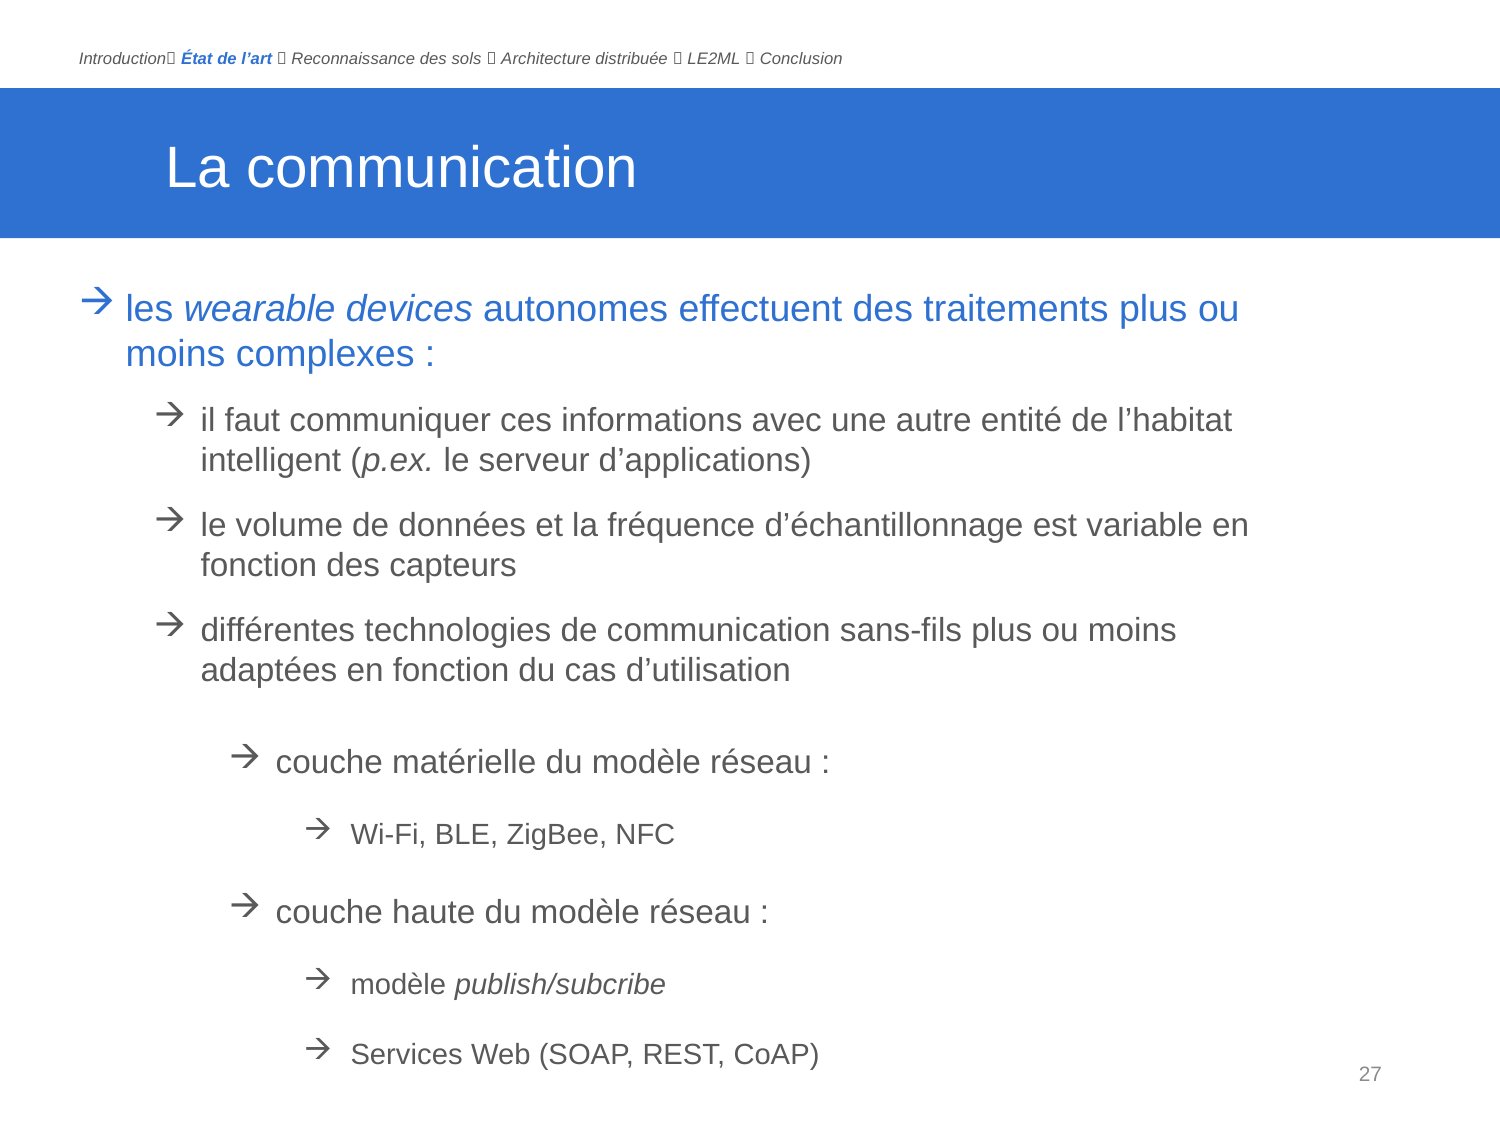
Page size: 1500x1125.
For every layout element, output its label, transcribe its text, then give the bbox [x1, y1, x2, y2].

slide_number 27 [1059, 1042, 1397, 1103]
text_box les wearable devices autonomes effectuent des traitements plus ou moins complexes : il faut communiquer ces informations avec une autre entité de l’habitat intelligent (p.ex. le serveur d’applications) le volume de données et la fréquence d’échantillonnage est variable en fonction des capteurs différentes technologies de communication sans-fils plus ou moins adaptées en fonction du cas d’utilisation couche matérielle du modèle réseau : Wi-Fi, BLE, ZigBee, NFC couche haute du modèle réseau : modèle publish/subcribe Services Web (SOAP, REST, CoAP) [64, 276, 1267, 1078]
title La communication [0, 88, 1500, 239]
text_box Introduction État de l’art  Reconnaissance des sols  Architecture distribuée  LE2ML  Conclusion [64, 40, 1426, 75]
